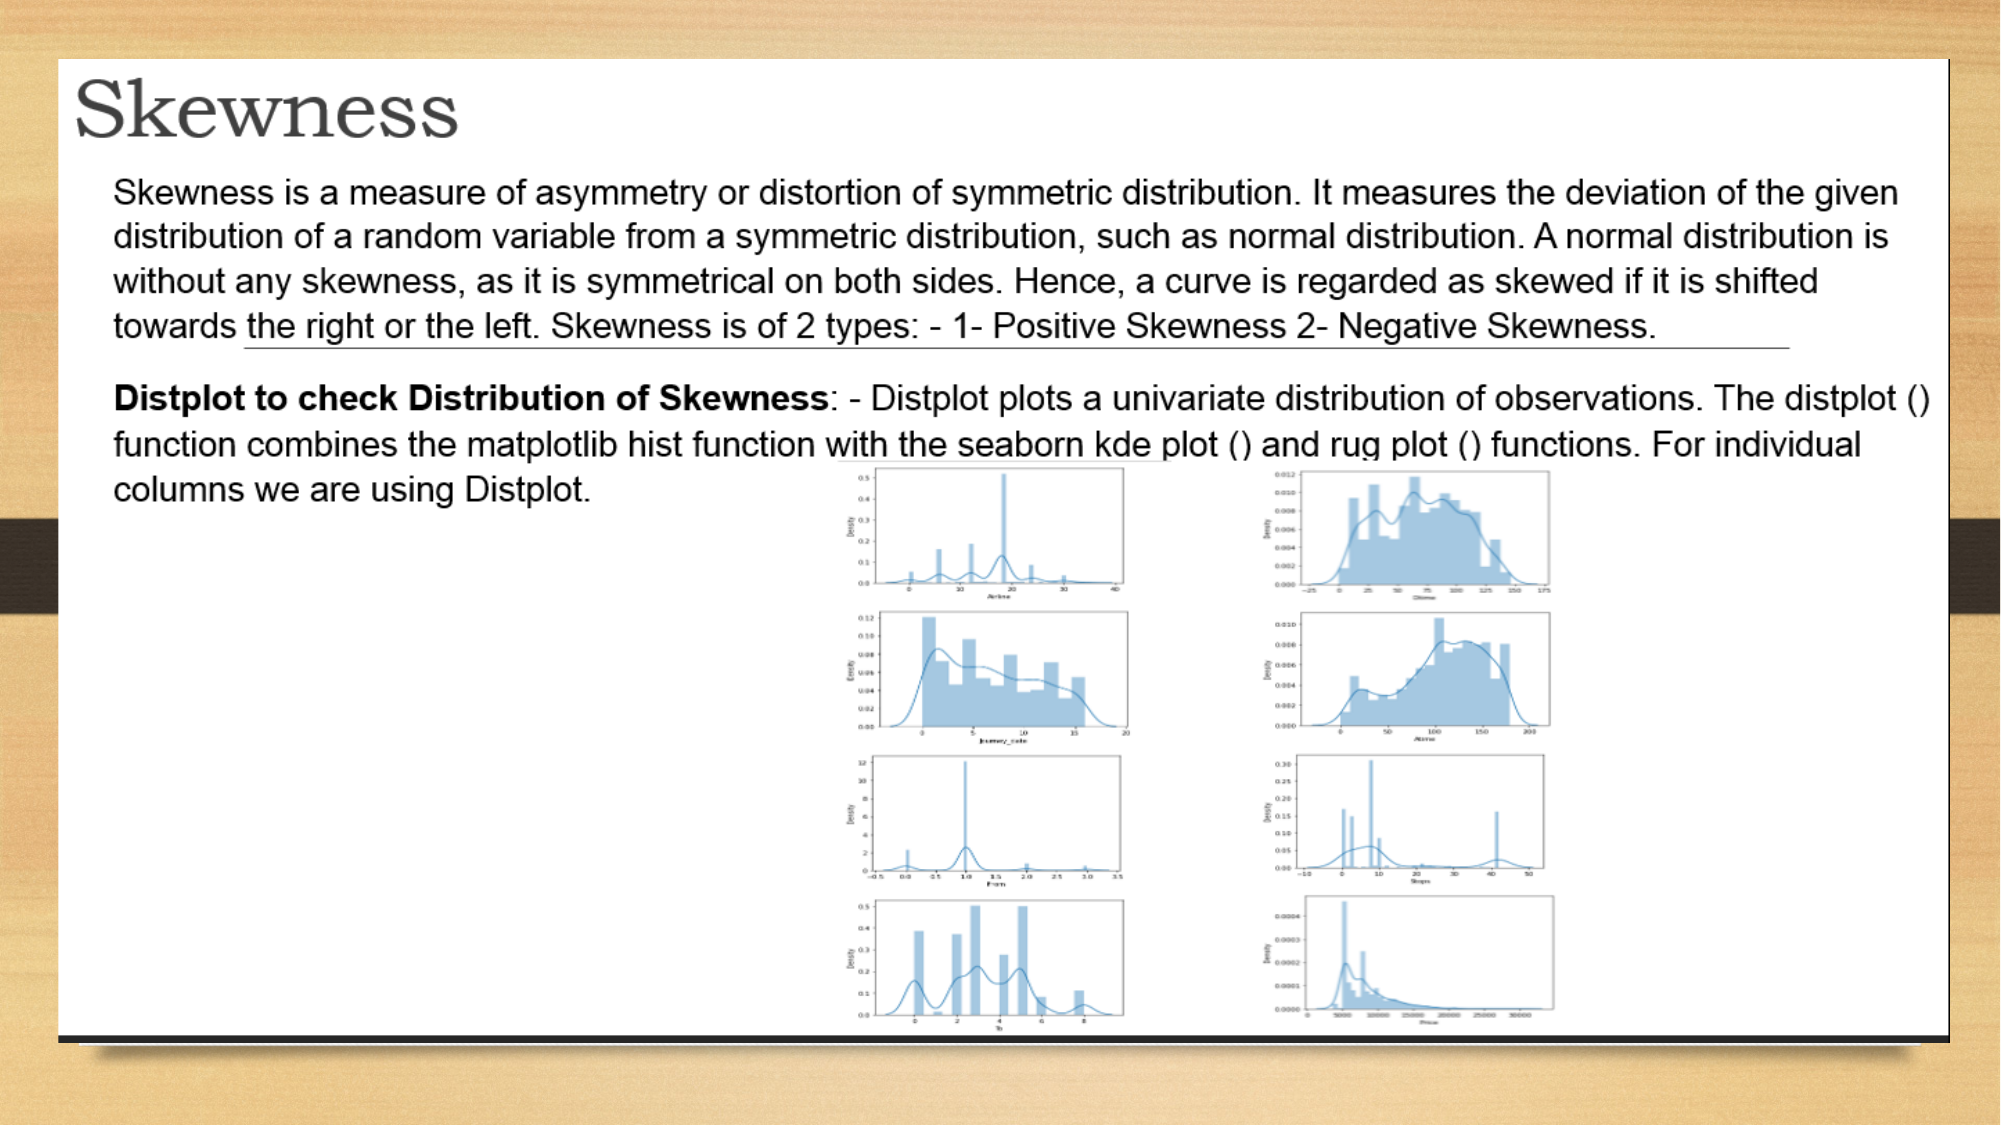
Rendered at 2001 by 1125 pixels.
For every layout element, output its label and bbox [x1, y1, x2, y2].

picture [0, 0, 2001, 1125]
list [58, 59, 1951, 1043]
